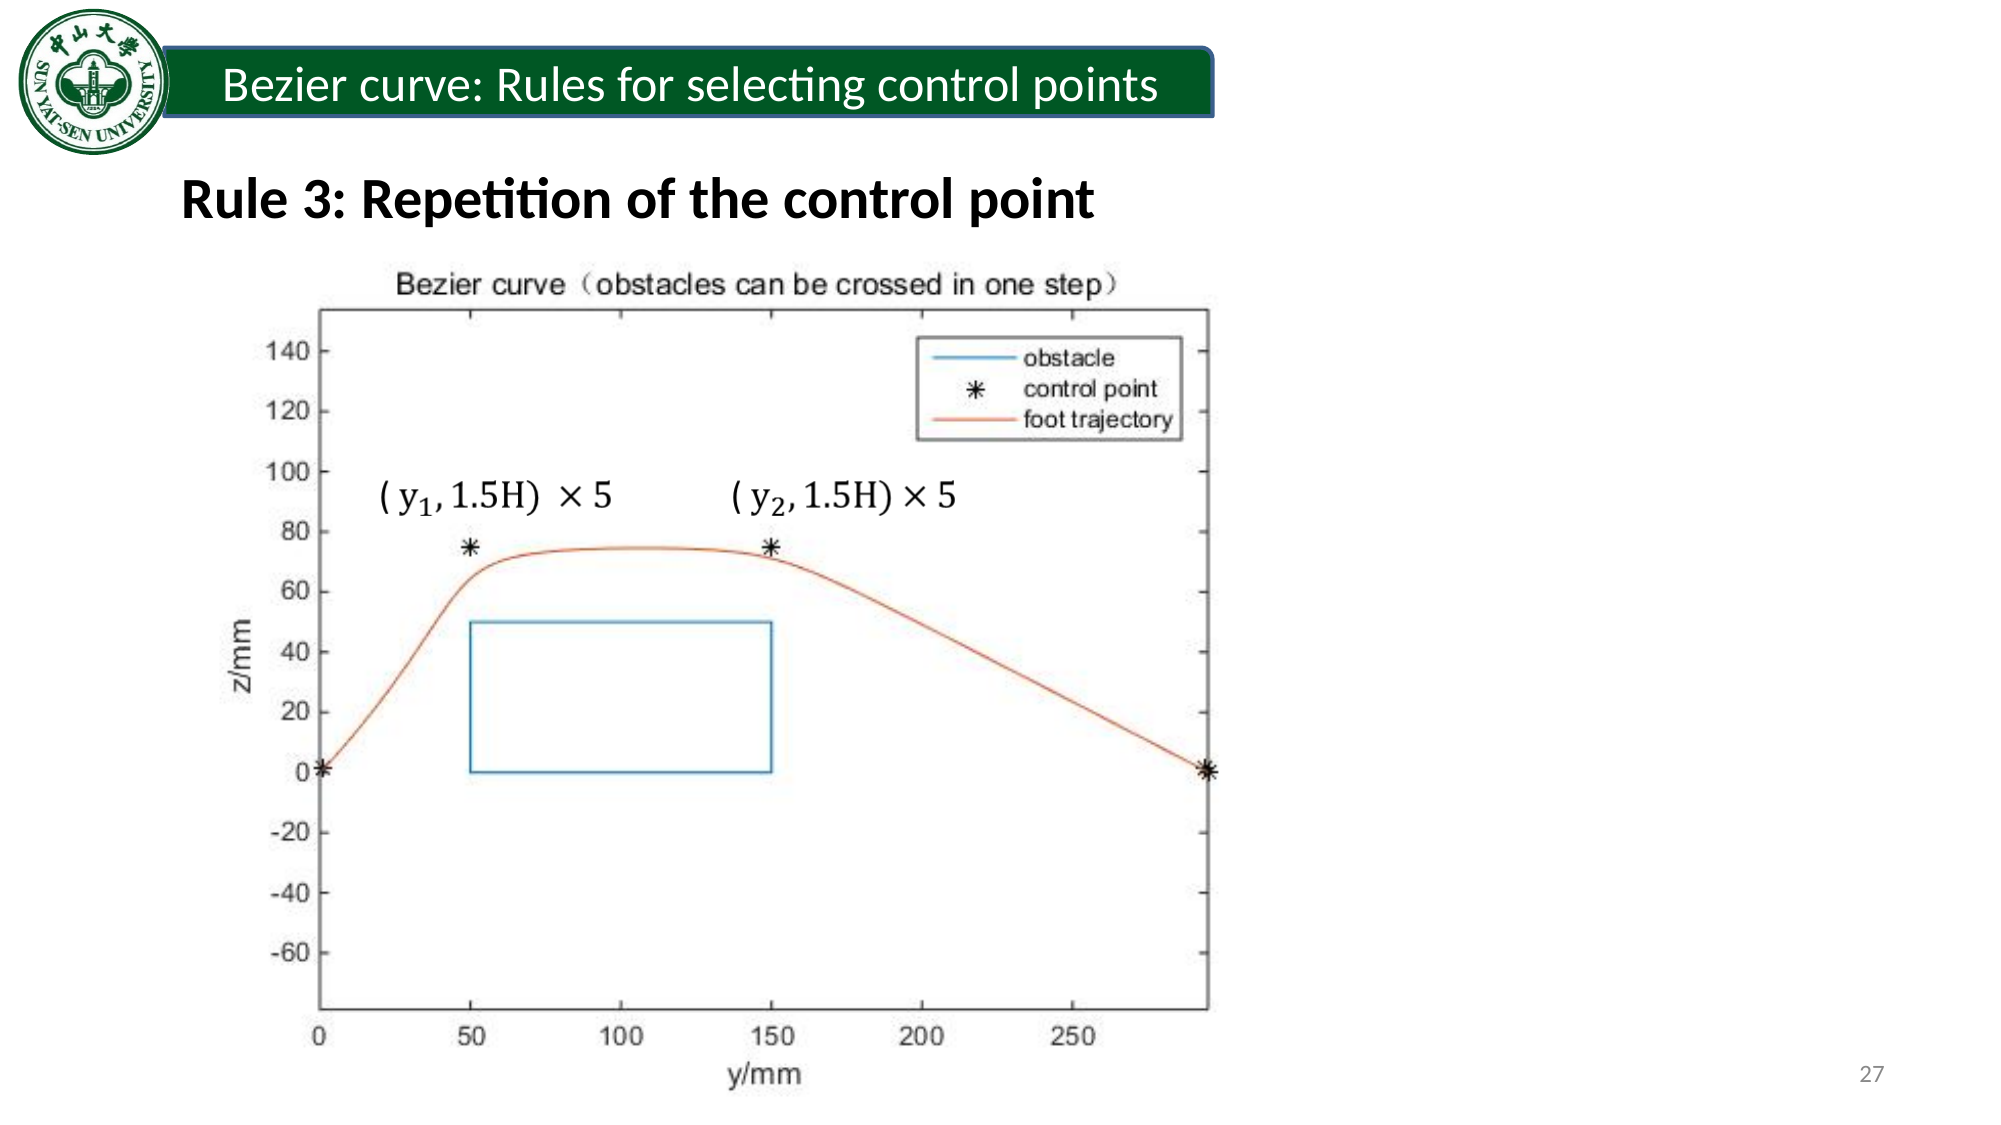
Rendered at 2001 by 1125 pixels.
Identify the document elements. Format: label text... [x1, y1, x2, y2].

picture [171, 245, 1317, 1106]
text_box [17, 8, 1213, 156]
text_box Rule 3: Repetition of the control point [166, 152, 1342, 238]
slide_number 27 [1433, 1042, 1900, 1103]
